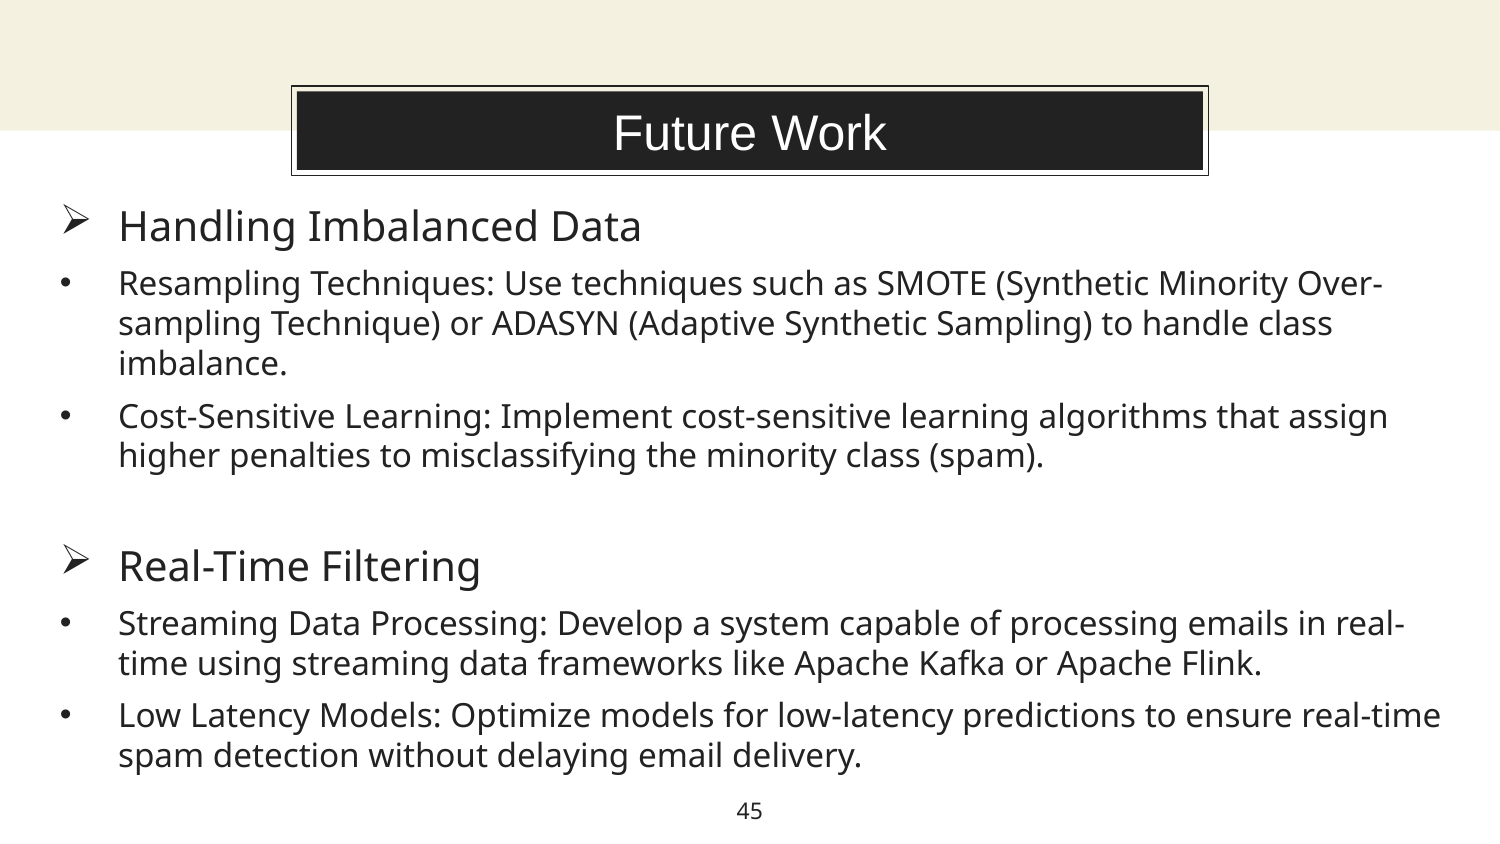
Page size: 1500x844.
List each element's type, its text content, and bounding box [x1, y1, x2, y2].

list Handling Imbalanced Data Resampling Techniques: Use techniques such as SMOTE (Synthetic Minority Over-sampling Technique) or ADASYN (Adaptive Synthetic Sampling) to handle class imbalance. Cost-Sensitive Learning: Implement cost-sensitive learning algorithms that assign higher penalties to misclassifying the minority class (spam). Real-Time Filtering Streaming Data Processing: Develop a system capable of processing emails in real-time using streaming data frameworks like Apache Kafka or Apache Flink. Low Latency Models: Optimize models for low-latency predictions to ensure real-time spam detection without delaying email delivery. [28, 184, 1468, 808]
title Future Work [296, 91, 1203, 170]
slide_number 45 [705, 781, 795, 832]
